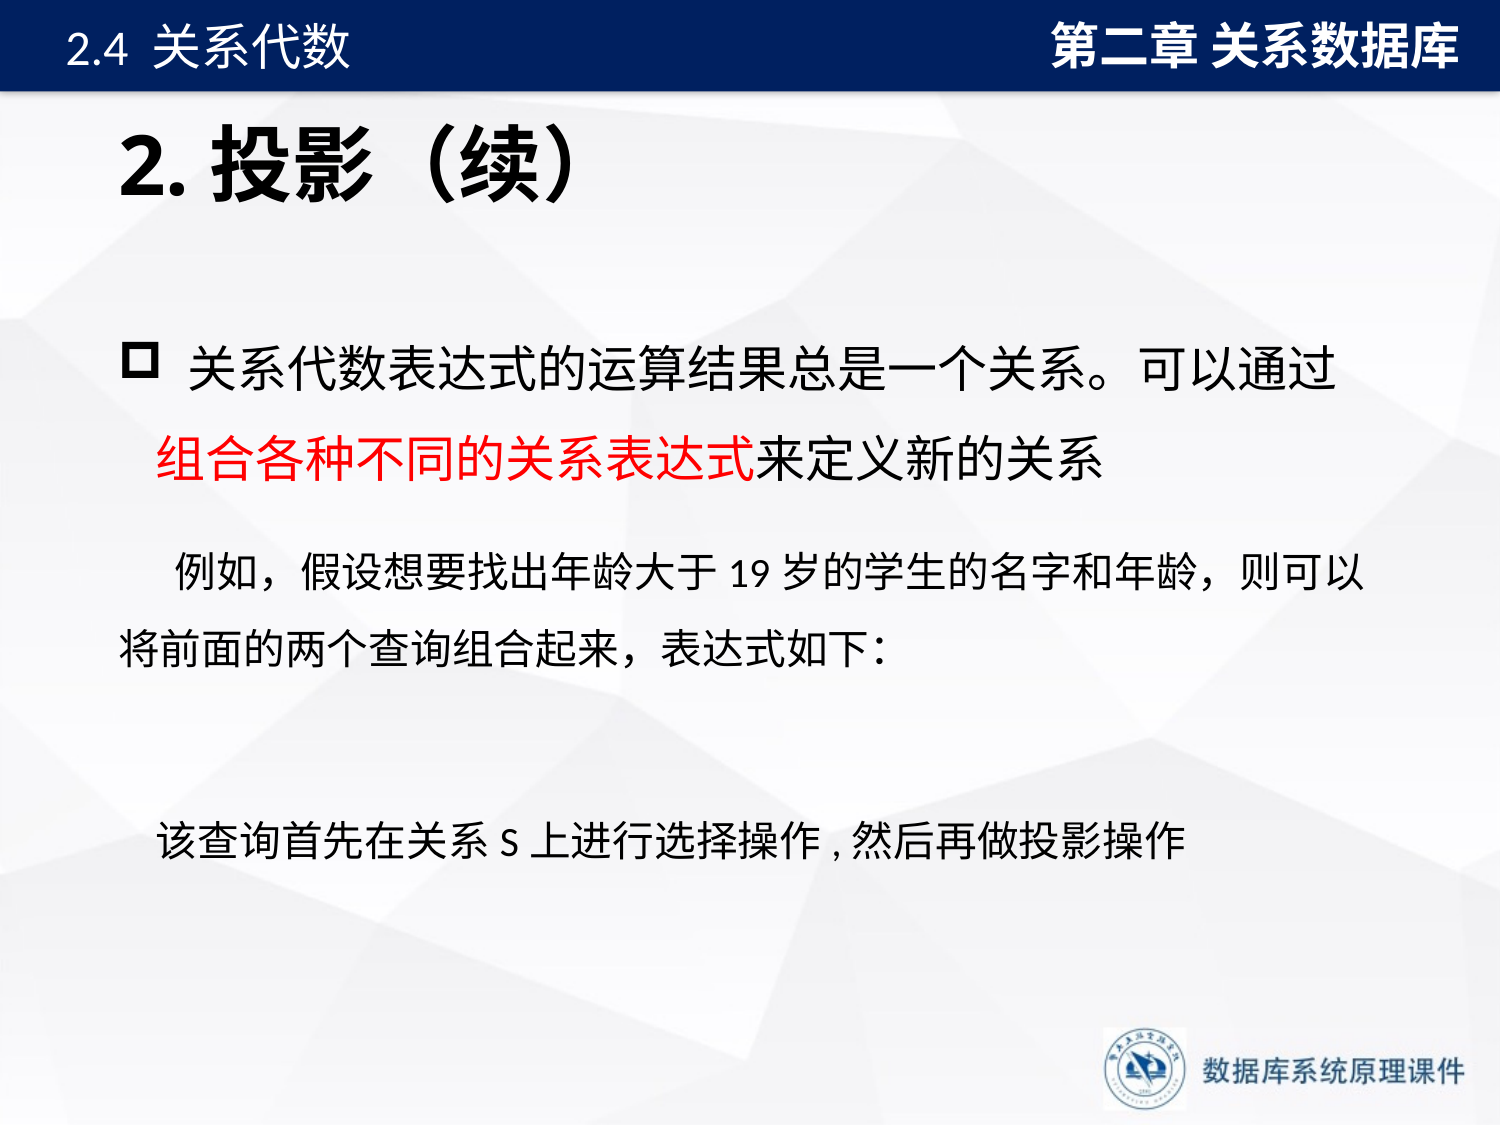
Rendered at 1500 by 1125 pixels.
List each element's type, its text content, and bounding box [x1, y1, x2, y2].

picture [0, 92, 1500, 1125]
title 2.投影（续） [103, 100, 1397, 278]
text_box 第二章 关系数据库 [1034, 7, 1476, 82]
text_box 2.4 关系代数 [50, 8, 367, 83]
text_box [0, 0, 1500, 92]
